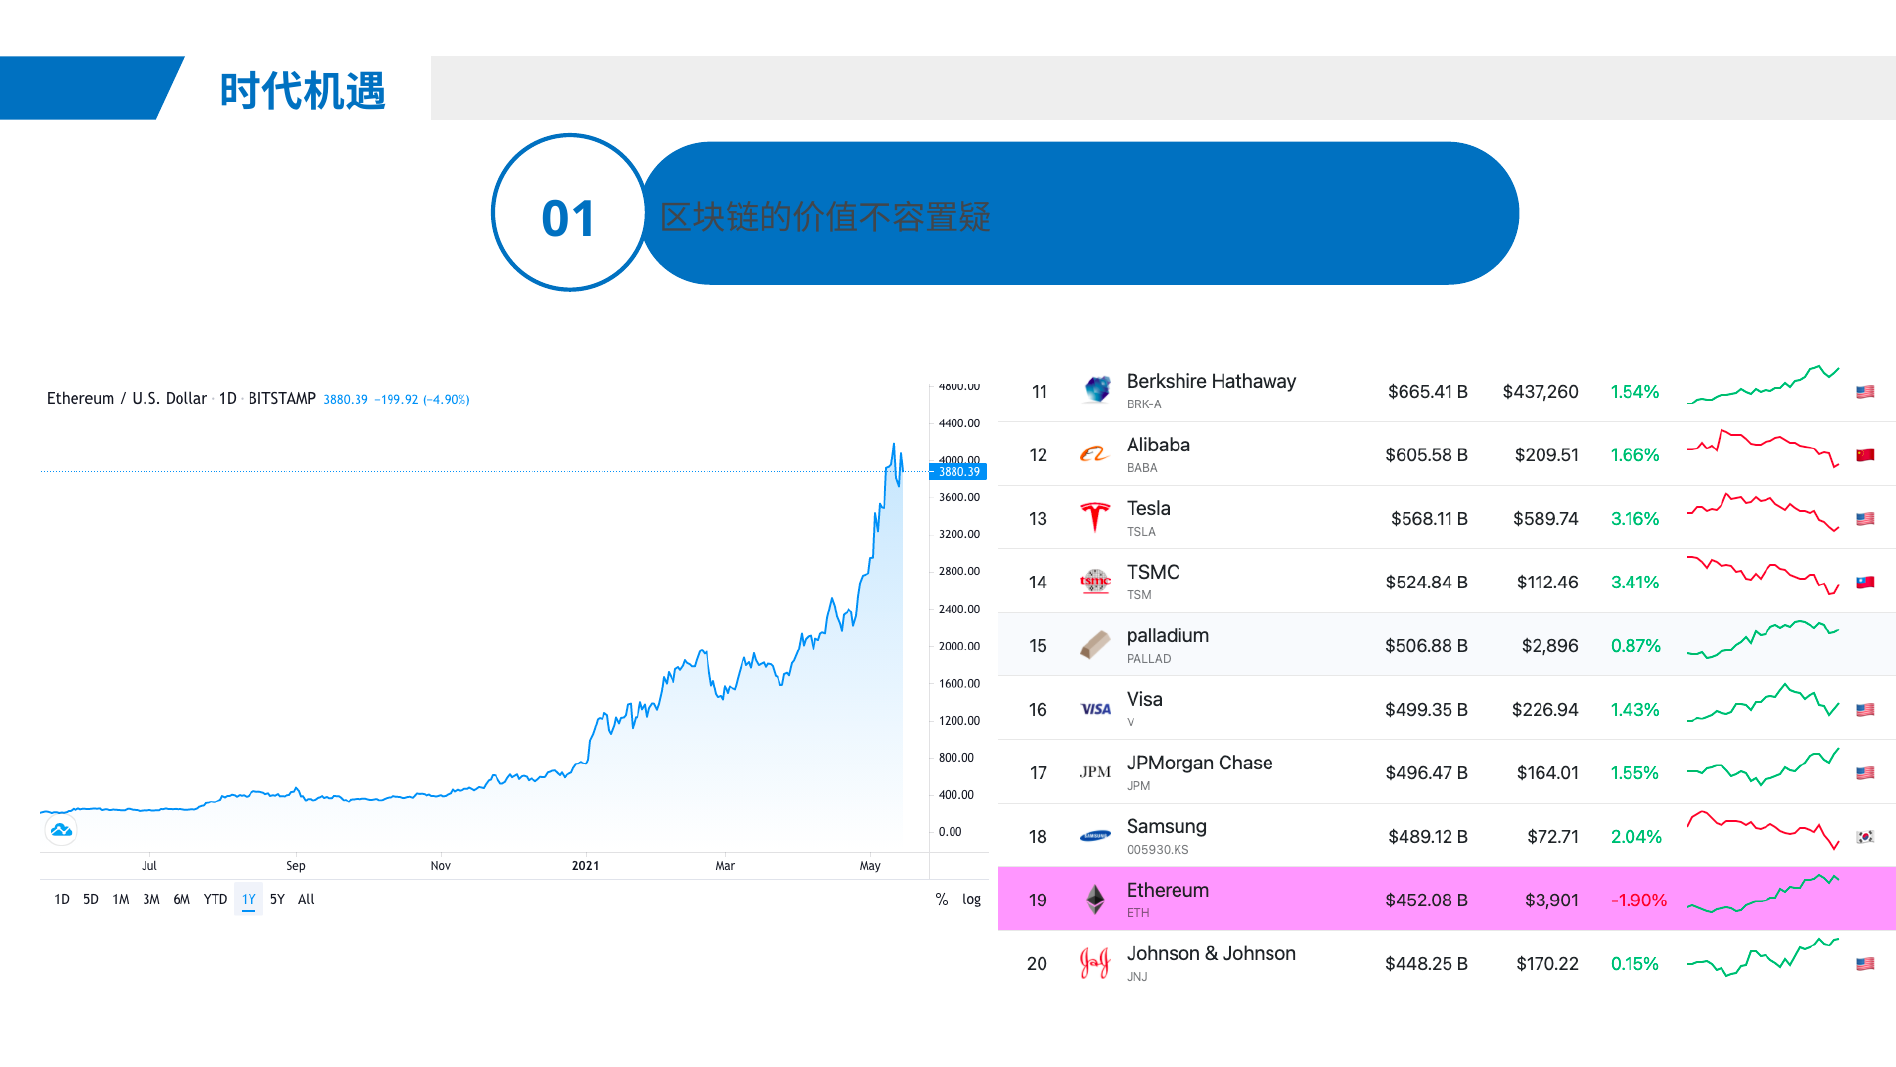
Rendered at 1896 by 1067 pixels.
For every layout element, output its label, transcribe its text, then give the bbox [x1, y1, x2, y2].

text_box [431, 56, 1896, 121]
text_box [492, 131, 1520, 294]
picture [998, 358, 1896, 991]
picture [40, 384, 989, 916]
text_box [0, 56, 186, 120]
text_box 时代机遇 [197, 56, 409, 117]
